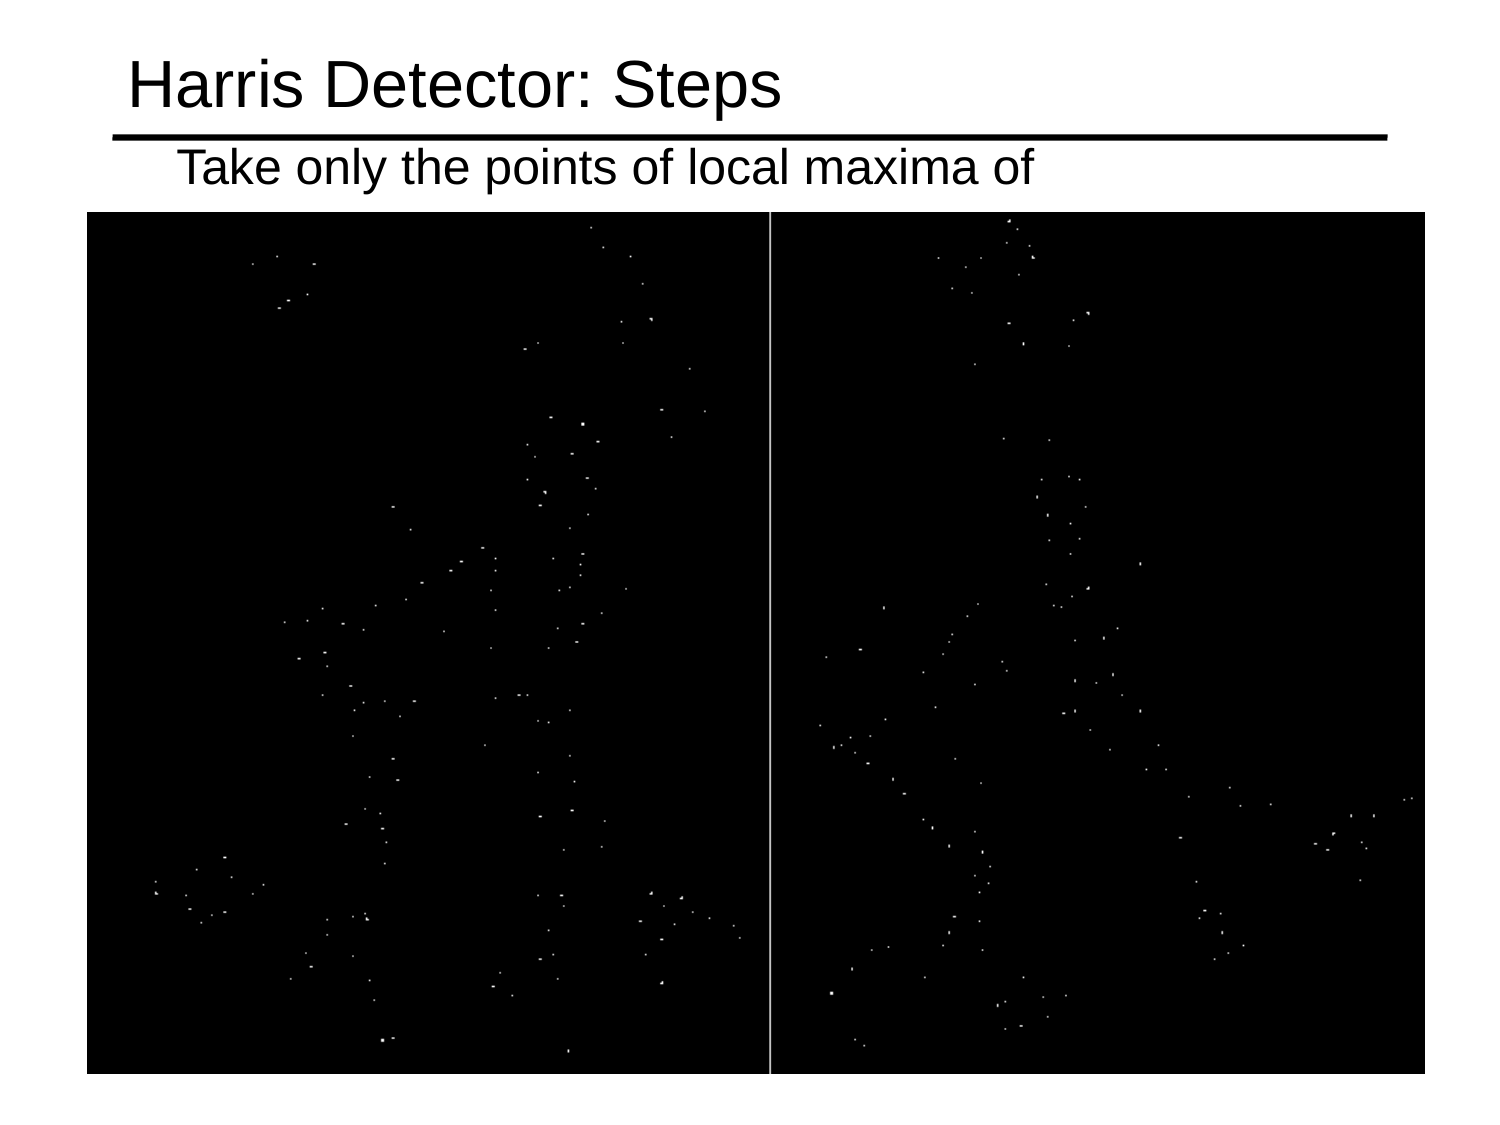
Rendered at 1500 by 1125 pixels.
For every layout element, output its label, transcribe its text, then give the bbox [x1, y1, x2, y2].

title Harris Detector: Steps [112, 12, 1388, 150]
picture [87, 212, 1426, 1075]
